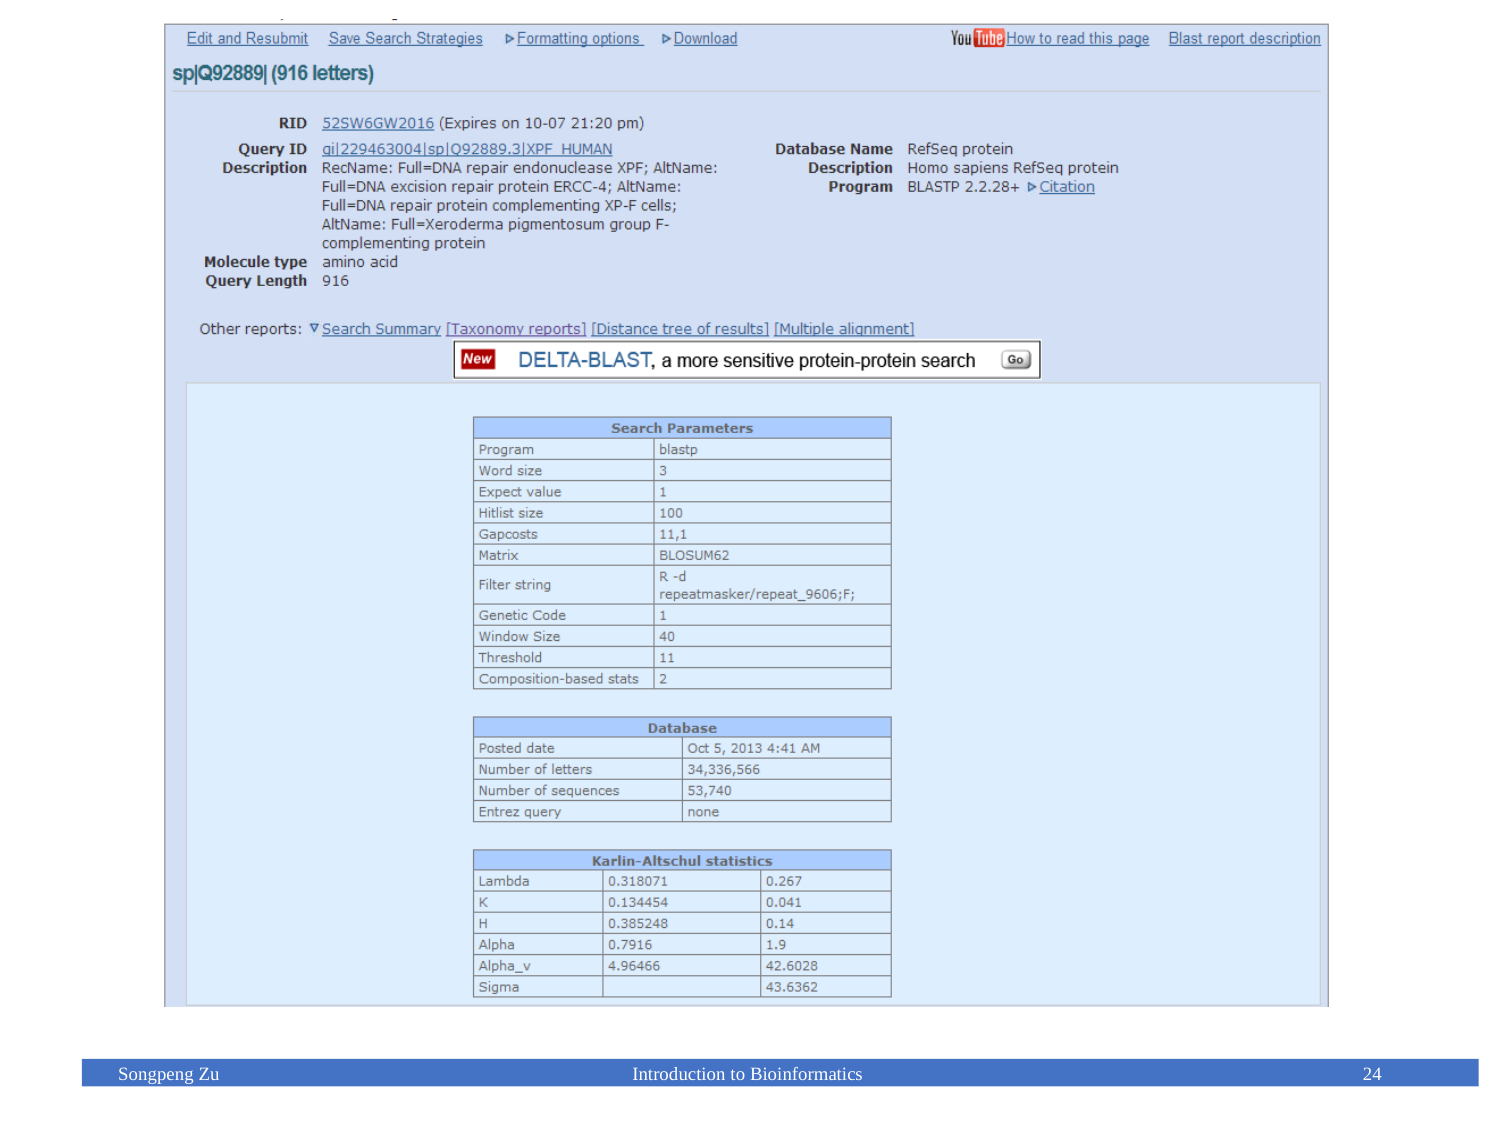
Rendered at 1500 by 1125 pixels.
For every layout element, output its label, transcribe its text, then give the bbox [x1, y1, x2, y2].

footer Introduction to Bioinformatics [496, 1042, 1004, 1103]
slide_number Songpeng Zu [103, 1042, 441, 1103]
slide_number 24 [1059, 1042, 1397, 1103]
picture [162, 19, 1338, 1007]
